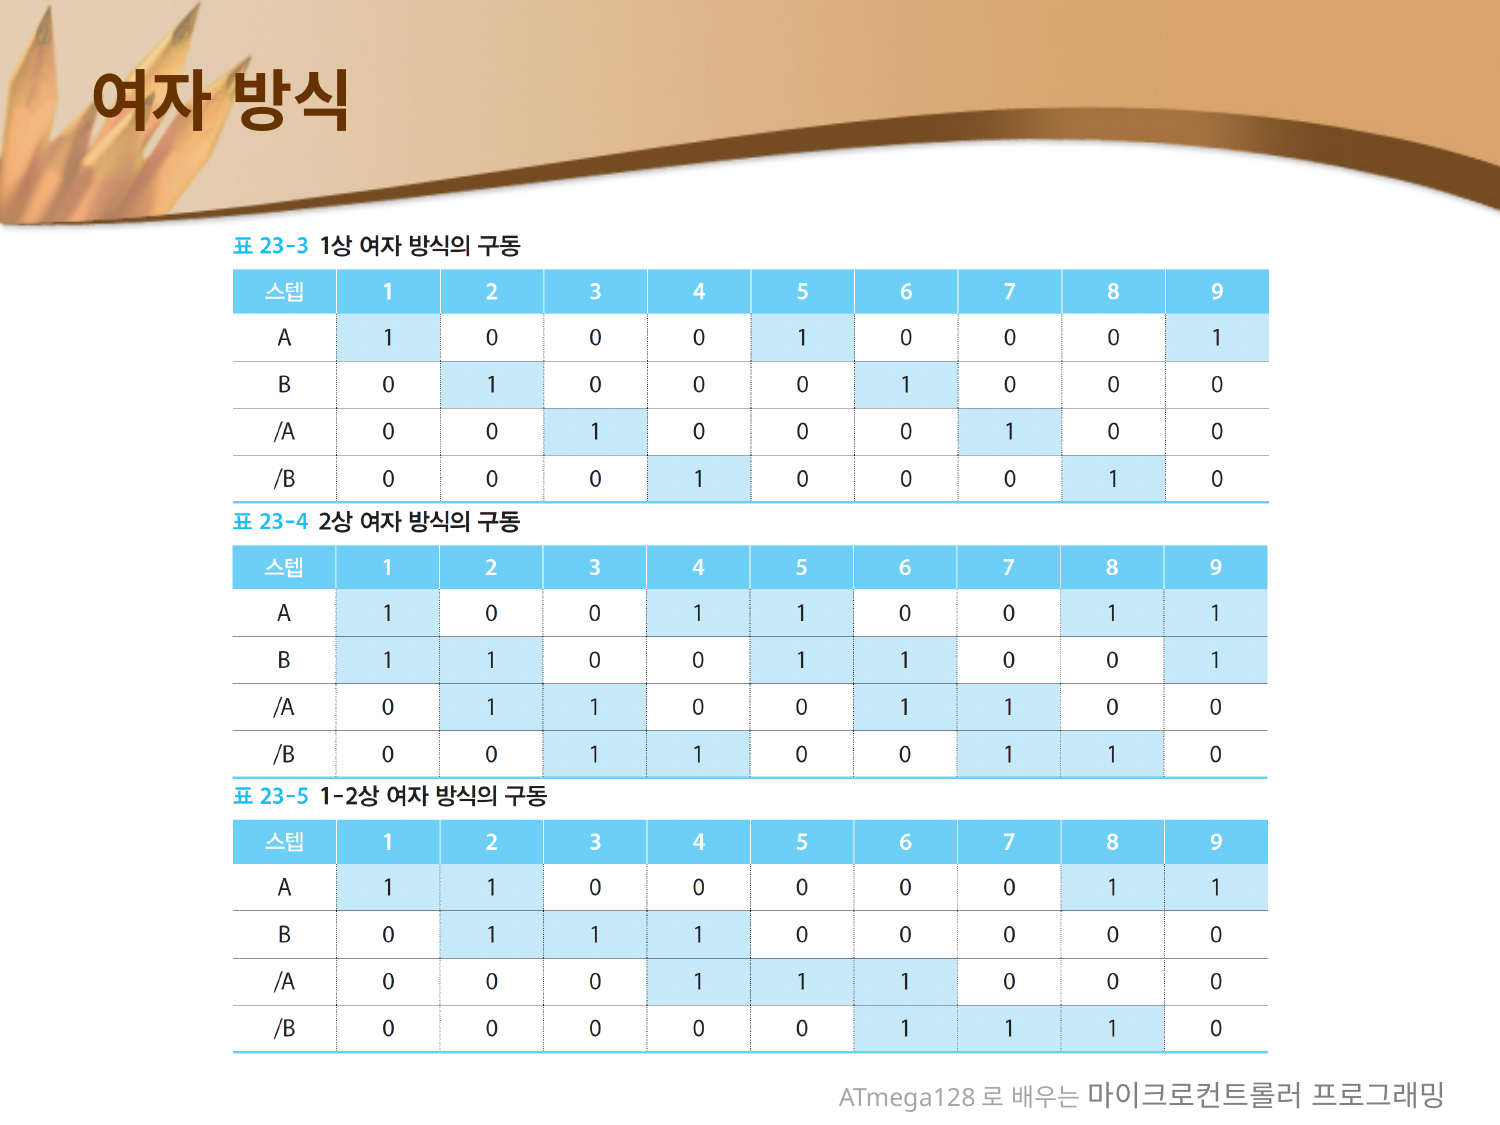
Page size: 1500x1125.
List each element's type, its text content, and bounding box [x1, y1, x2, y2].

title 여자 방식 [75, 47, 1376, 150]
picture [0, 0, 1500, 1125]
